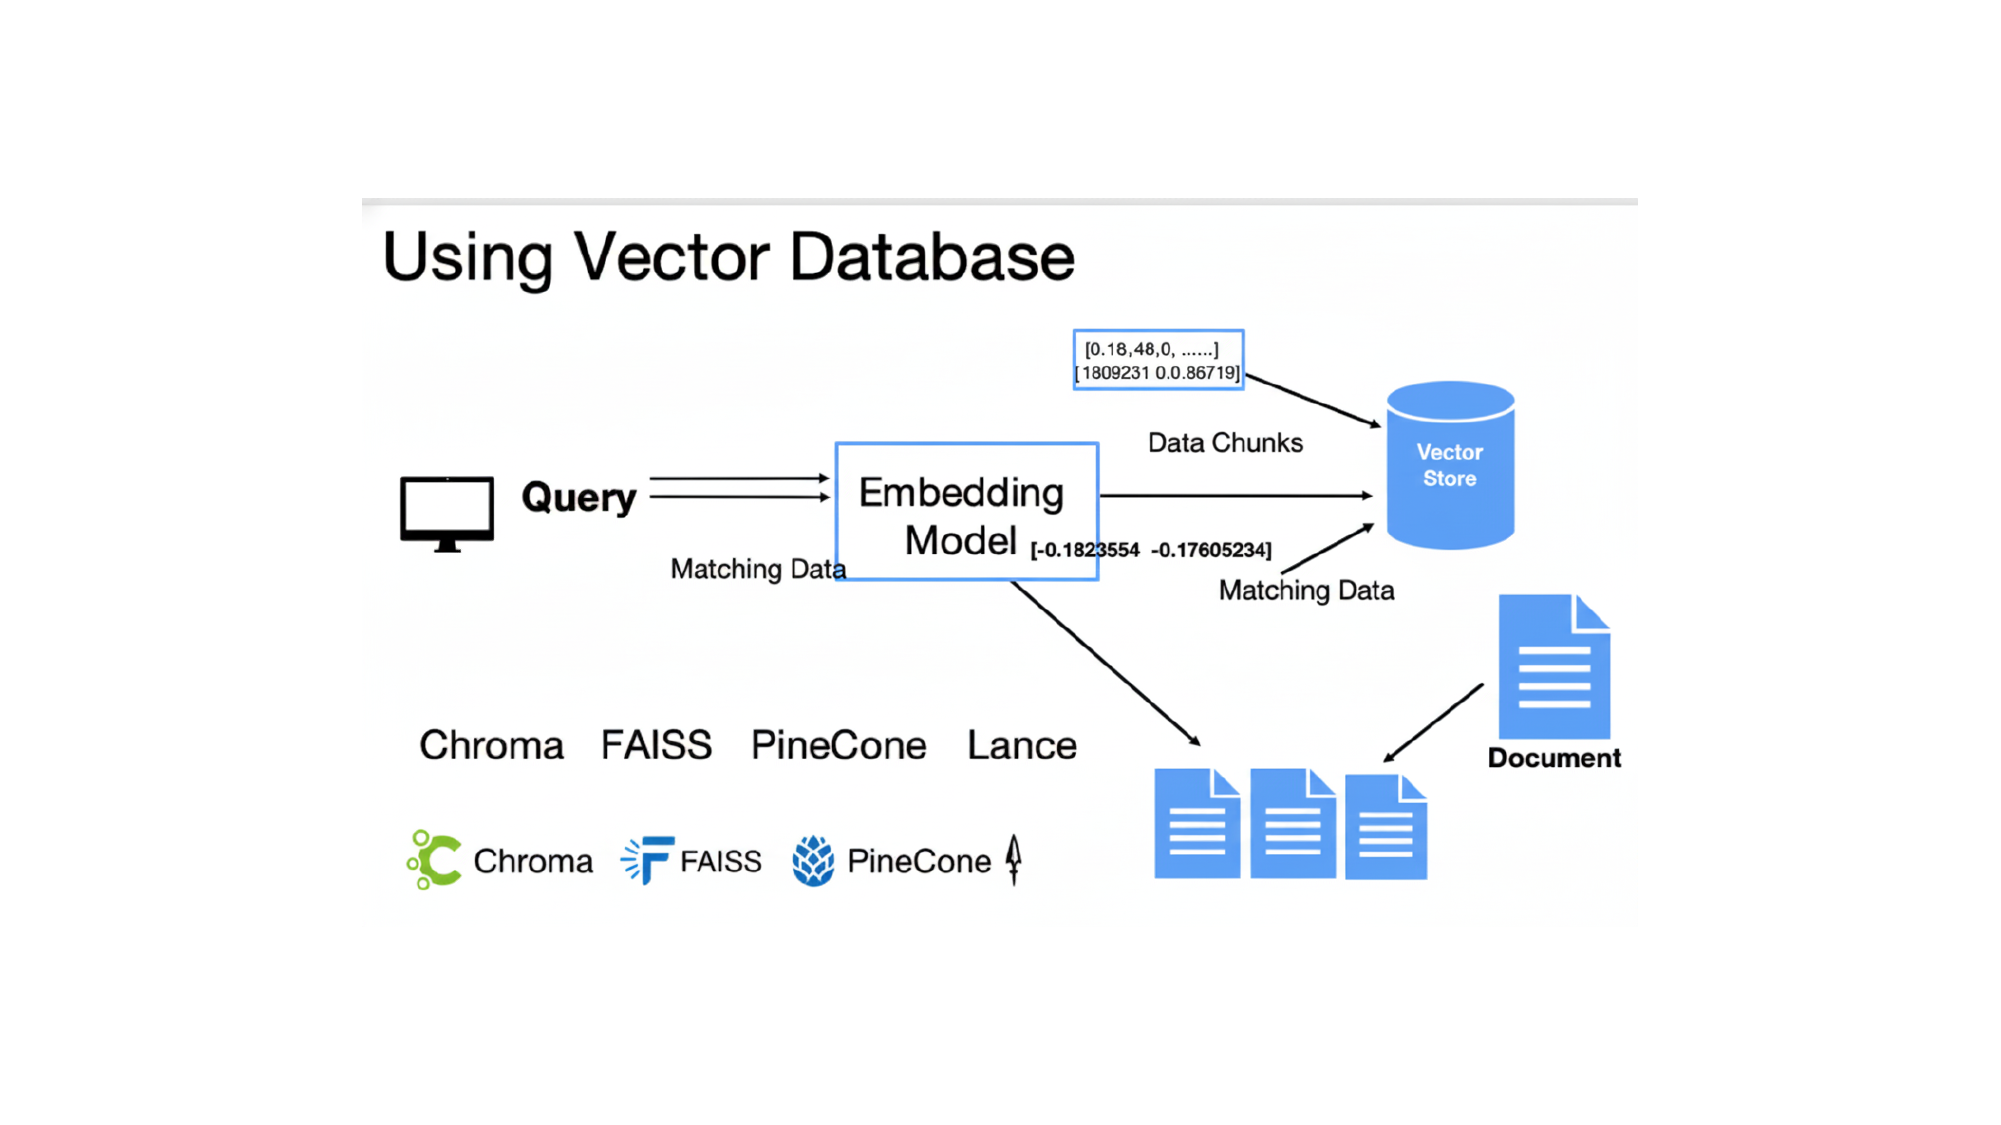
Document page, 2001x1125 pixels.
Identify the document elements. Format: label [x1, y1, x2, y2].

picture [362, 197, 1638, 927]
